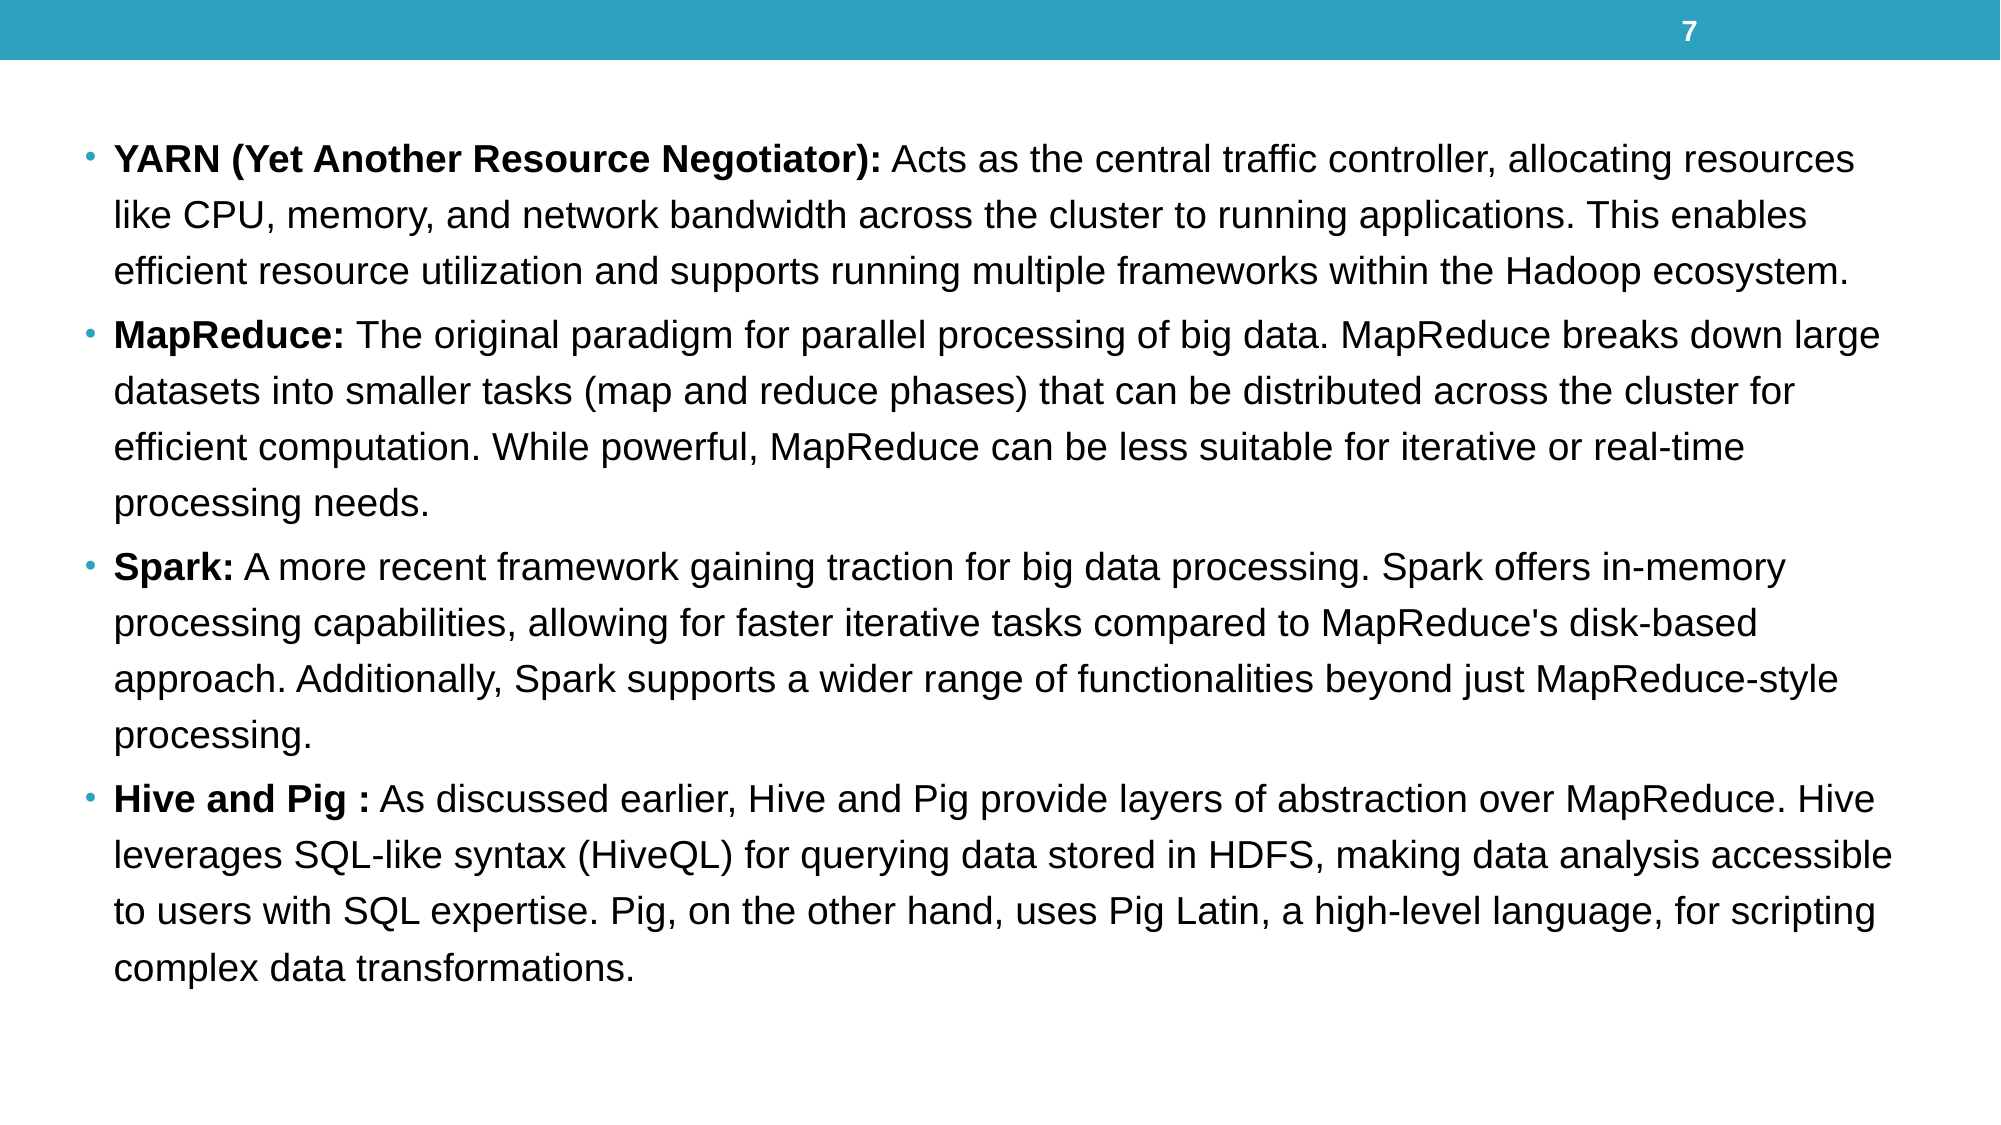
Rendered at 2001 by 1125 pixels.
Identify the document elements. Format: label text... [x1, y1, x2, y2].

slide_number 7 [1666, 3, 1900, 57]
list YARN (Yet Another Resource Negotiator): Acts as the central traffic controller, allocating resources like CPU, memory, and network bandwidth across the cluster to running applications. This enables efficient resource utilization and supports running multiple frameworks within the Hadoop ecosystem. MapReduce: The original paradigm for parallel processing of big data. MapReduce breaks down large datasets into smaller tasks (map and reduce phases) that can be distributed across the cluster for efficient computation. While powerful, MapReduce can be less suitable for iterative or real-time processing needs. Spark: A more recent framework gaining traction for big data processing. Spark offers in-memory processing capabilities, allowing for faster iterative tasks compared to MapReduce's disk-based approach. Additionally, Spark supports a wider range of functionalities beyond just MapReduce-style processing. Hive and Pig : As discussed earlier, Hive and Pig provide layers of abstraction over MapReduce. Hive leverages SQL-like syntax (HiveQL) for querying data stored in HDFS, making data analysis accessible to users with SQL expertise. Pig, on the other hand, uses Pig Latin, a high-level language, for scripting complex data transformations. [69, 116, 1925, 1017]
